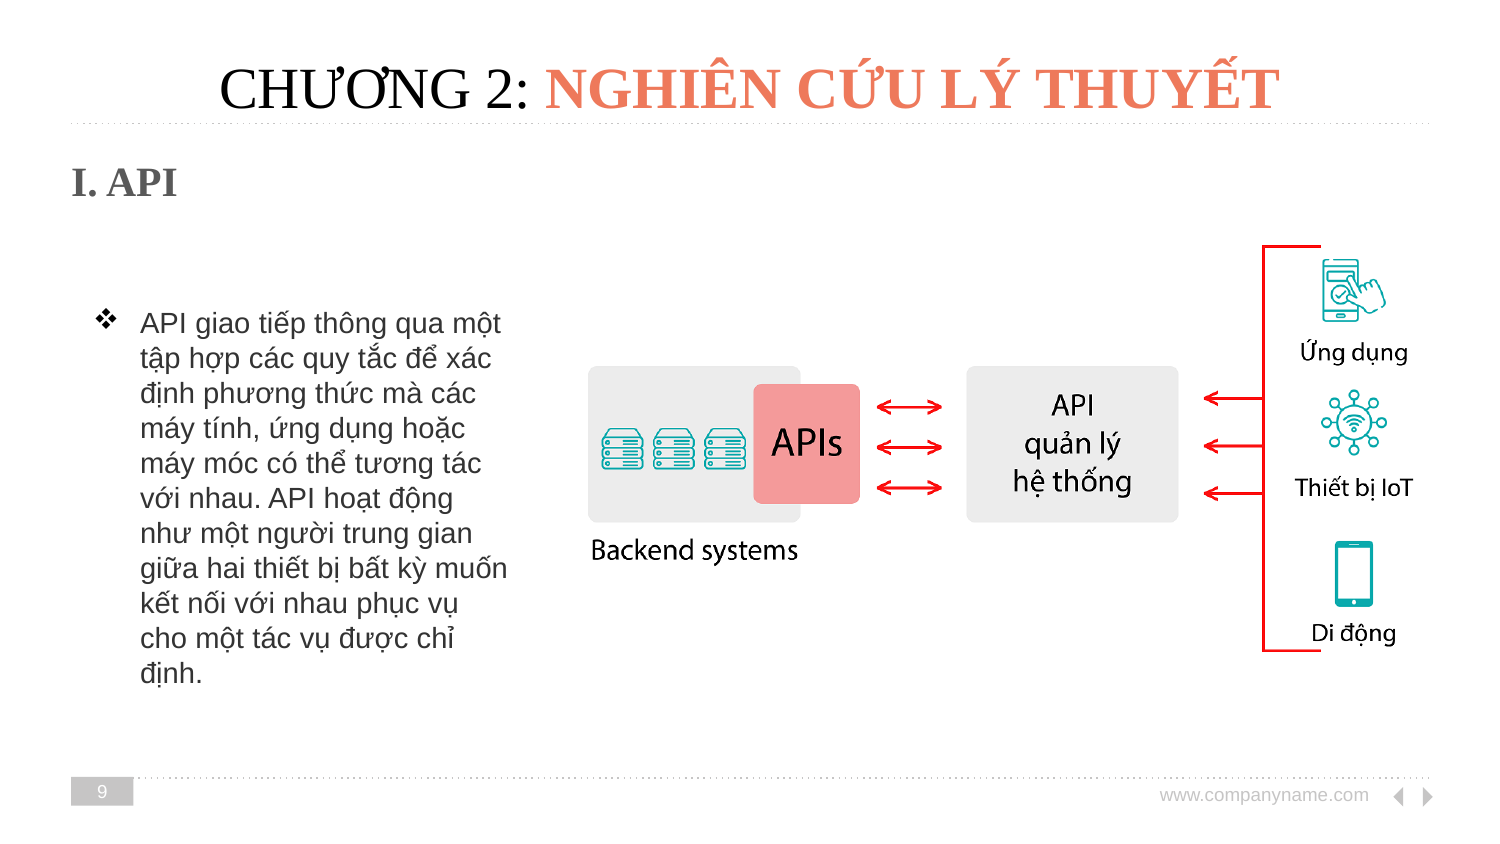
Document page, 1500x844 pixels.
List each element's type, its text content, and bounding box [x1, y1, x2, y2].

text_box API giao tiếp thông qua một tập hợp các quy tắc để xác định phương thức mà các máy tính, ứng dụng hoặc máy móc có thể tương tác với nhau. API hoạt động như một người trung gian giữa hai thiết bị bất kỳ muốn kết nối với nhau phục vụ cho một tác vụ được chỉ định. [78, 297, 529, 697]
slide_number 9 [71, 776, 134, 806]
picture [562, 212, 1445, 675]
text_box I. API [56, 146, 1454, 213]
title CHƯƠNG 2: NGHIÊN CỨU LÝ THUYẾT [51, 35, 1449, 136]
